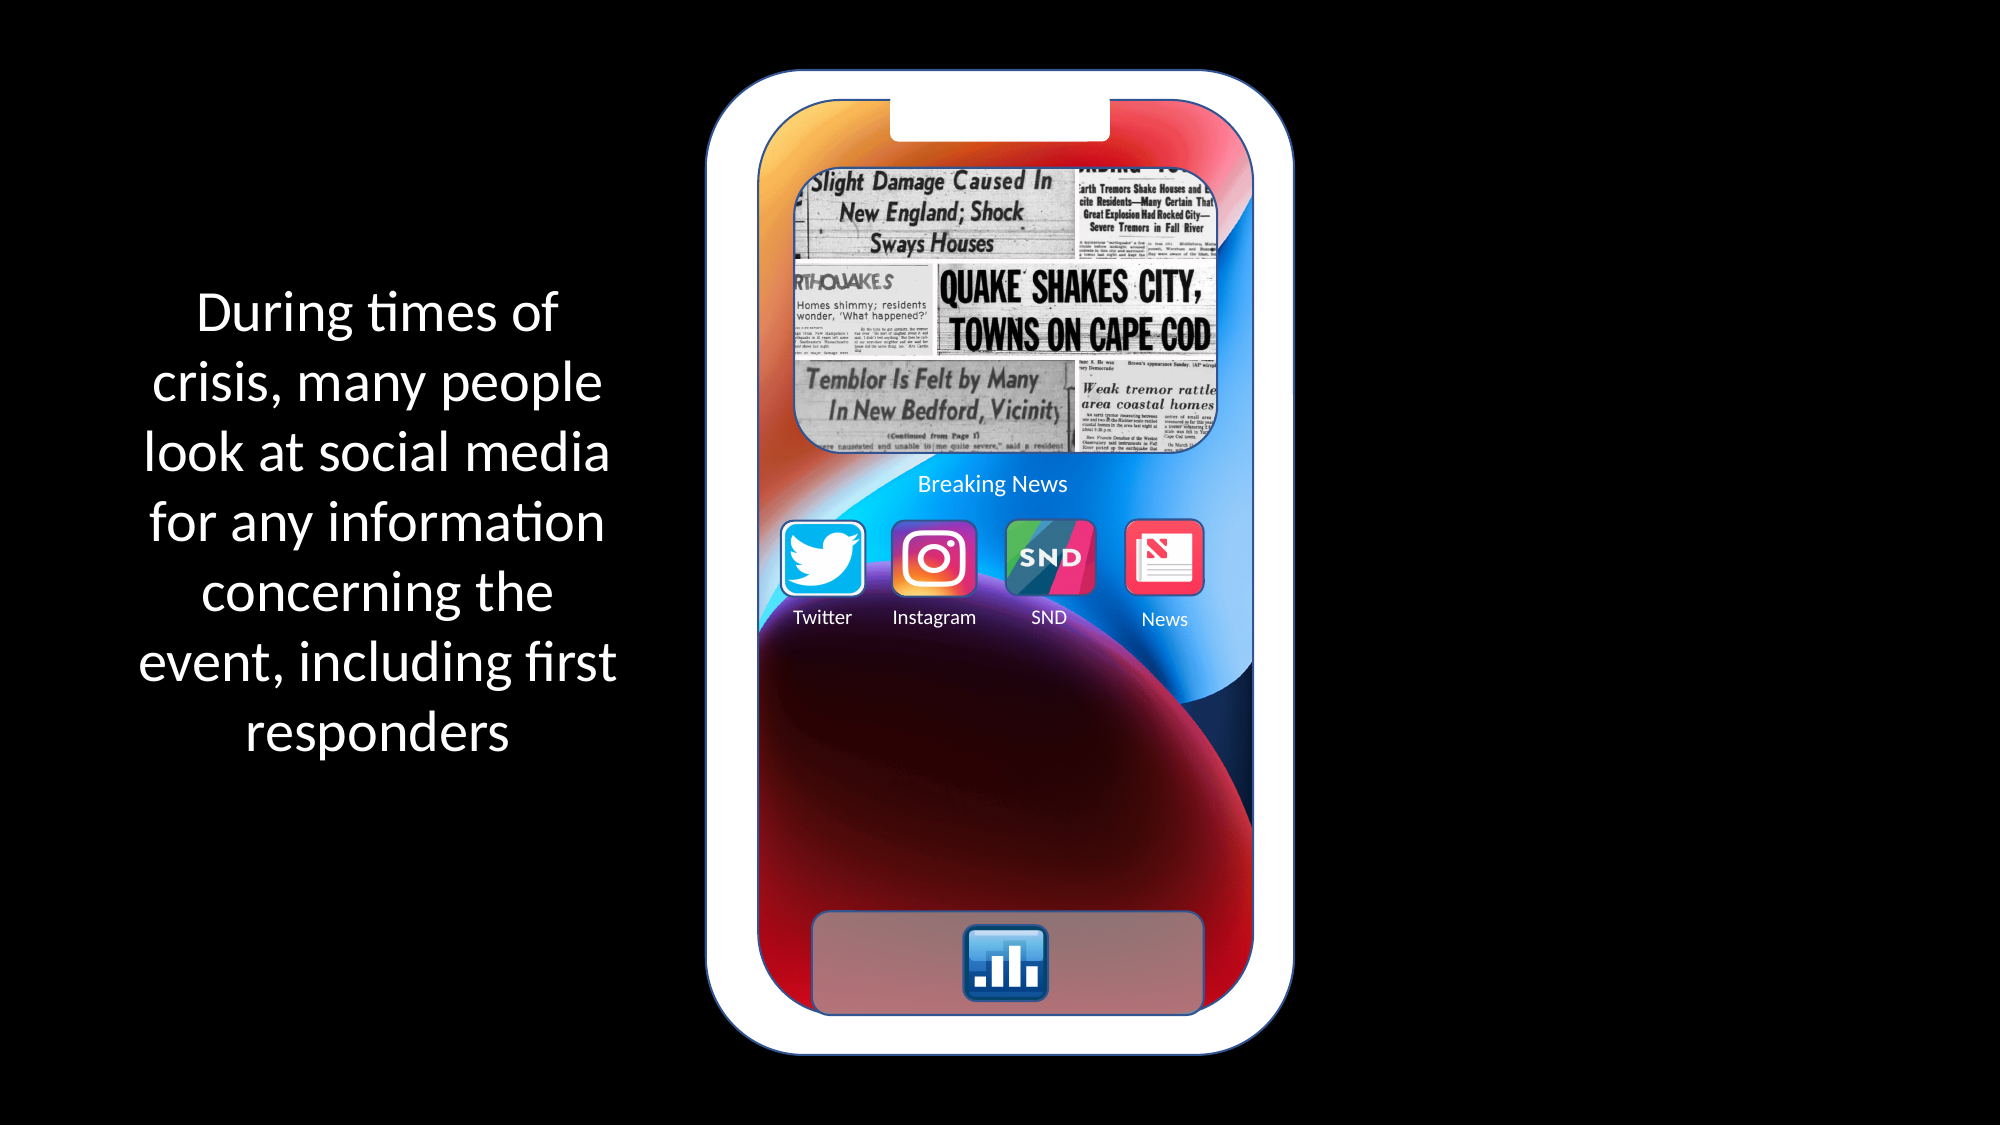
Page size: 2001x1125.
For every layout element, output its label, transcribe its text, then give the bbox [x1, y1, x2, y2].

text_box During times of crisis, many people look at social media for any information concerning the event, including first responders [113, 265, 642, 771]
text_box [705, 69, 1295, 1055]
